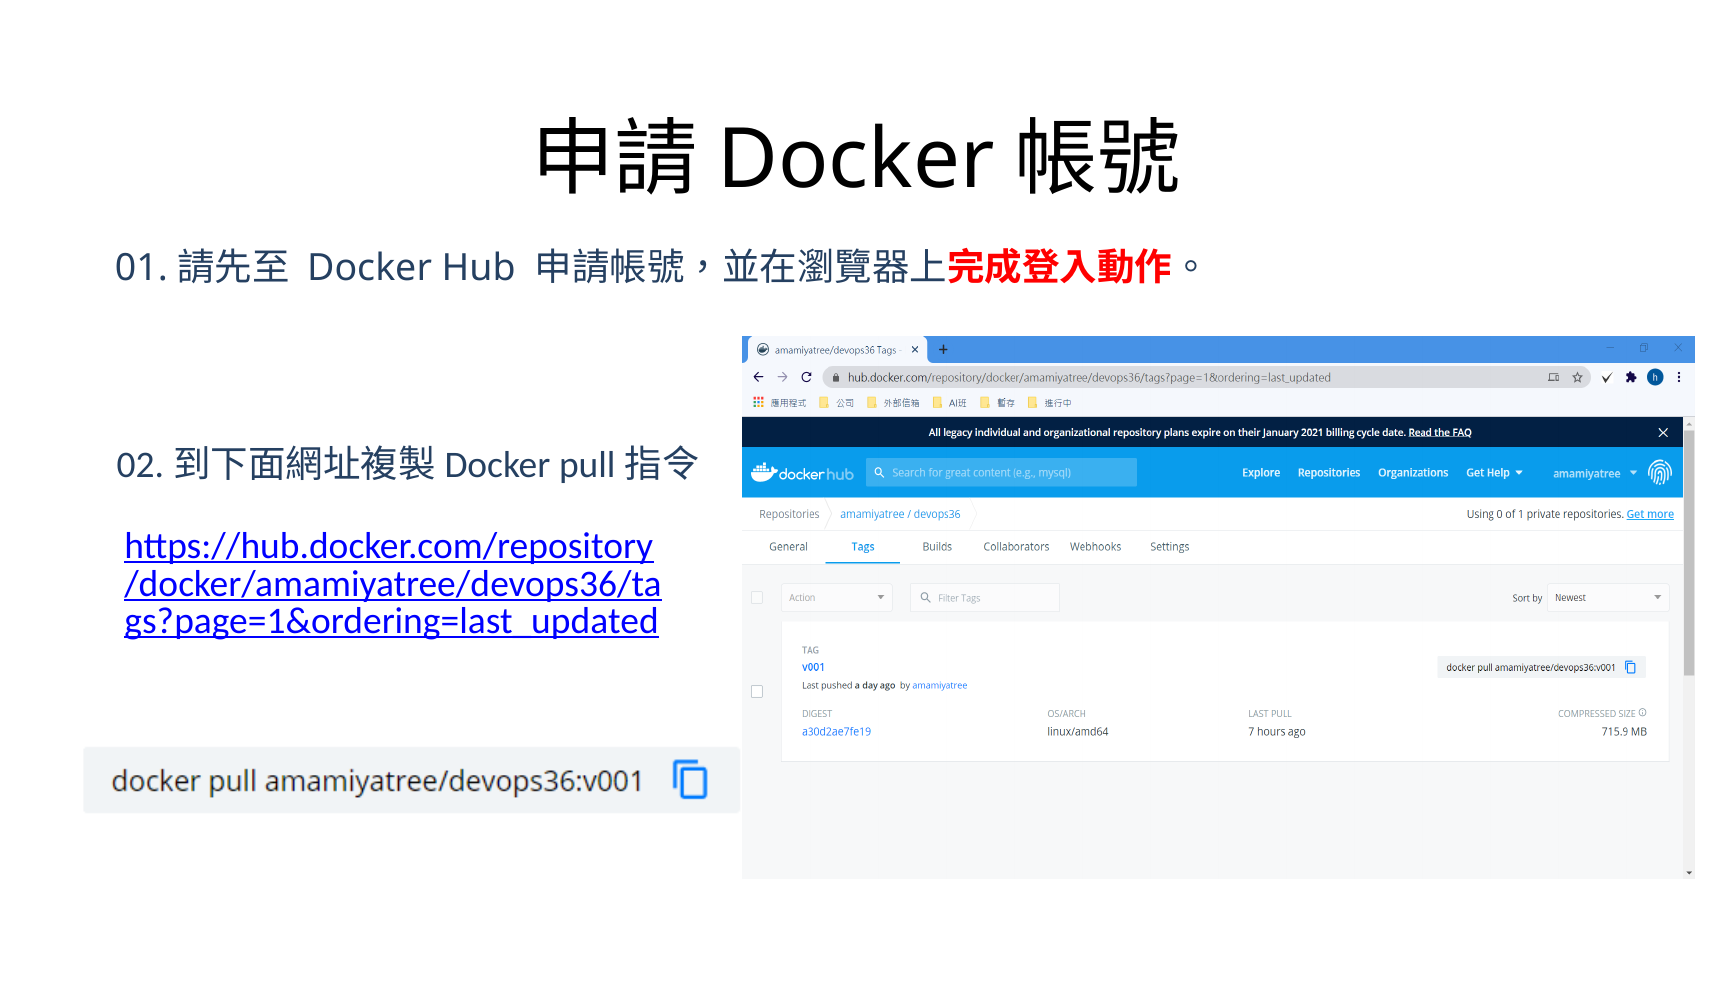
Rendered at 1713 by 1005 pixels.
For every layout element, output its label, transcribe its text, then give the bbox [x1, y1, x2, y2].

text_box 02.到下面網址複製Docker pull指令 [101, 432, 736, 493]
text_box 01.請先至 Docker Hub 申請帳號，並在瀏覽器上完成登入動作。 [100, 235, 1329, 295]
picture [18, 336, 1695, 879]
text_box https://hub.docker.com/repository/docker/amamiyatree/devops36/tags?page=1&ordering=last_updated [109, 513, 681, 574]
title 申請Docker帳號 [88, 77, 1625, 231]
